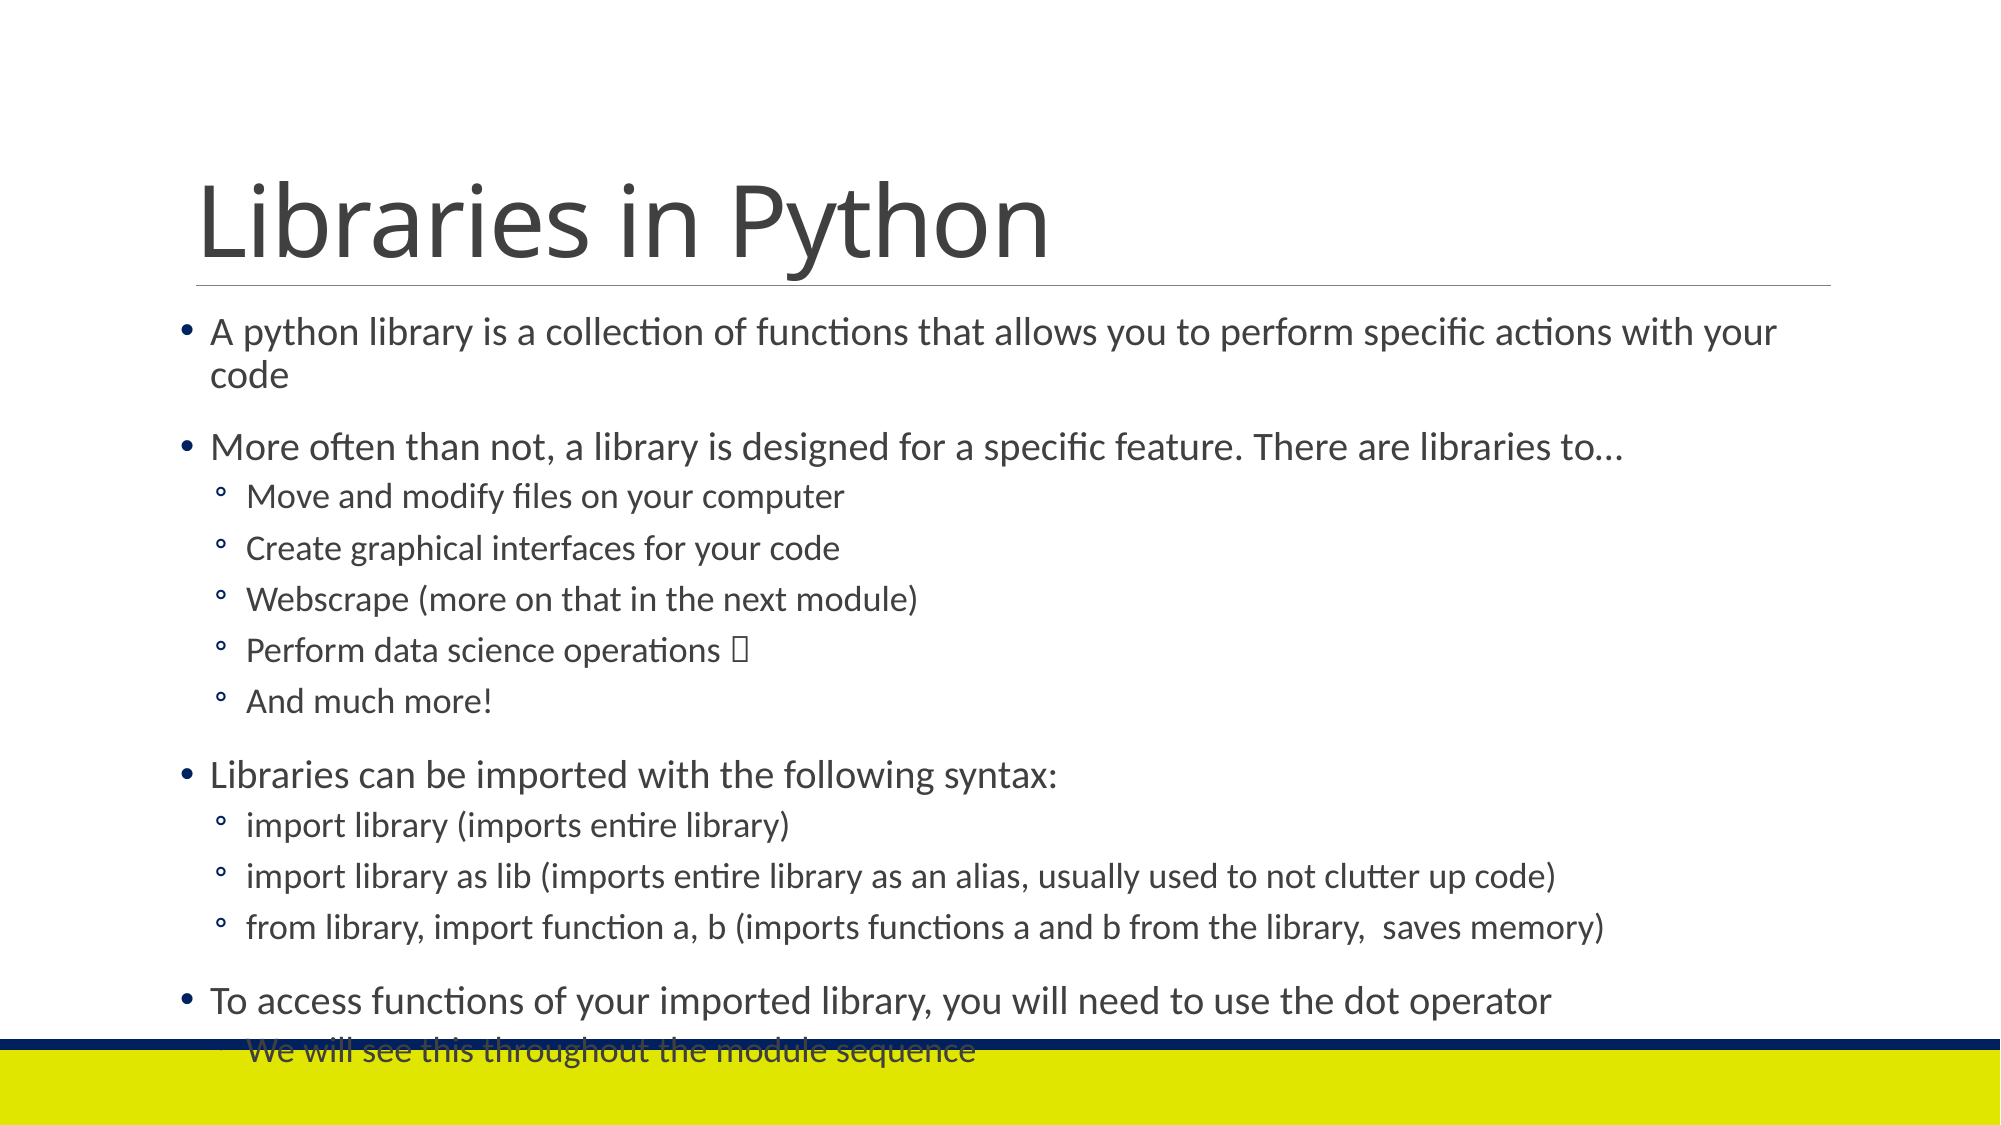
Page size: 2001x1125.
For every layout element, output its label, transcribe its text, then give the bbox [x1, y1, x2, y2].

title Libraries in Python [180, 47, 1830, 285]
list A python library is a collection of functions that allows you to perform specific actions with your code More often than not, a library is designed for a specific feature. There are libraries to… Move and modify files on your computer Create graphical interfaces for your code Webscrape (more on that in the next module) Perform data science operations  And much more! Libraries can be imported with the following syntax: import library (imports entire library) import library as lib (imports entire library as an alias, usually used to not clutter up code) from library, import function a, b (imports functions a and b from the library, saves memory) To access functions of your imported library, you will need to use the dot operator We will see this throughout the module sequence [180, 302, 1830, 1078]
